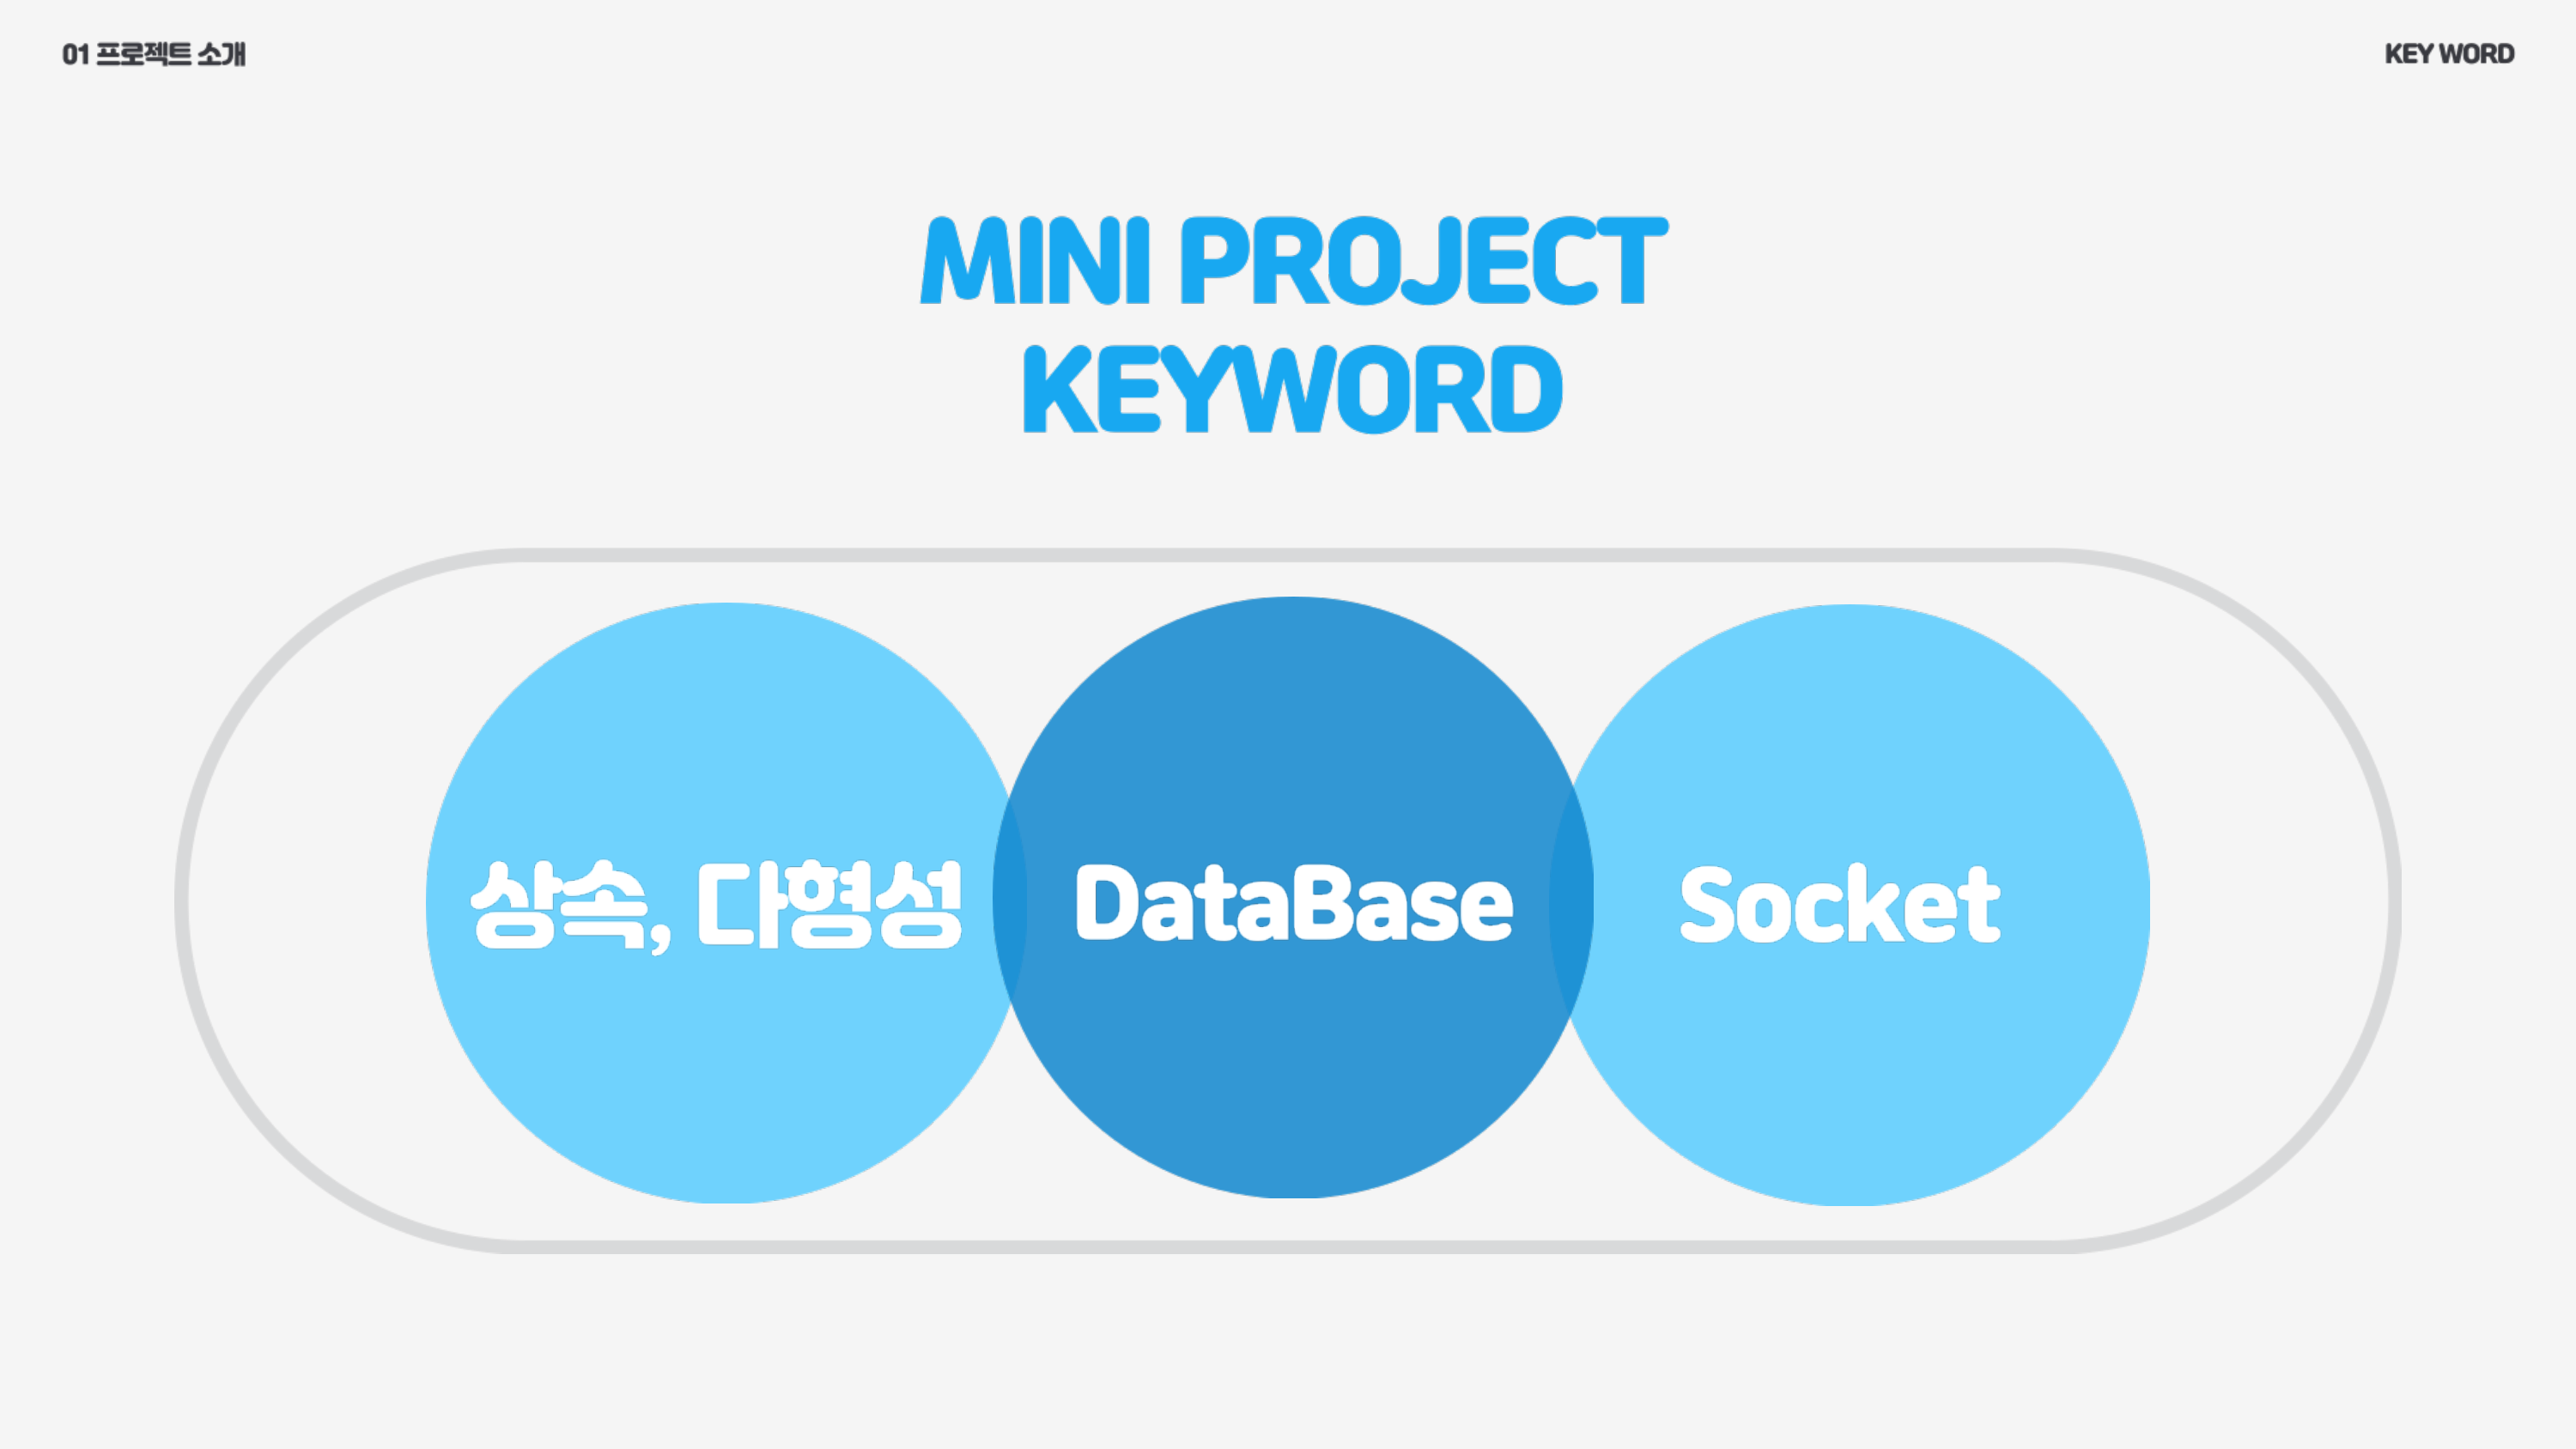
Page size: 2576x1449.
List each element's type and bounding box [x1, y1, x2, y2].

picture [56, 33, 258, 79]
picture [1059, 825, 1561, 994]
text_box [174, 548, 2402, 1255]
picture [2365, 33, 2528, 78]
picture [779, 171, 1718, 504]
text_box [993, 597, 1595, 1198]
text_box [425, 602, 991, 1203]
text_box [1548, 604, 2150, 1206]
picture [453, 827, 1010, 1000]
picture [1664, 827, 2044, 997]
